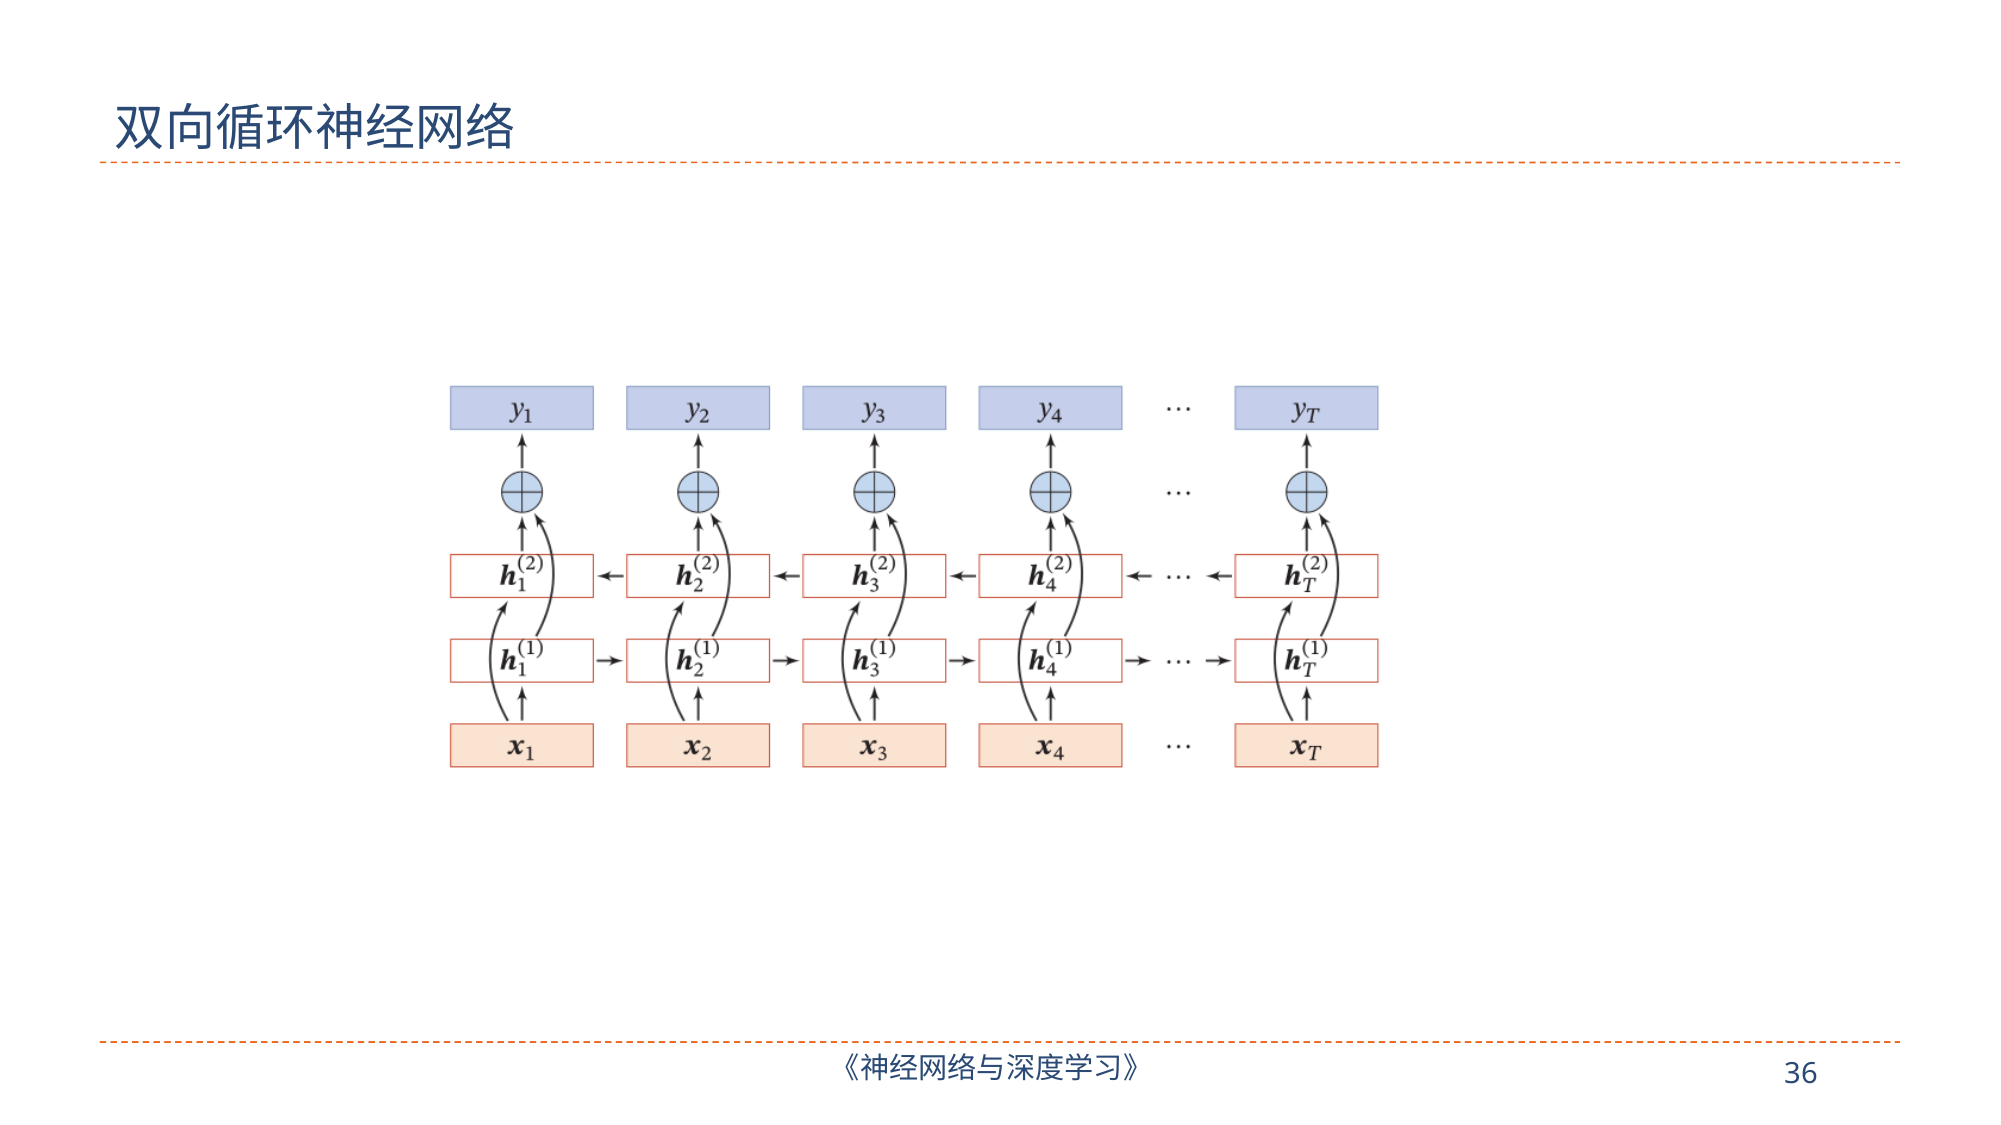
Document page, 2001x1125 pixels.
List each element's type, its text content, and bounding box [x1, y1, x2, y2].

title 双向循环神经网络 [99, 24, 1900, 164]
picture [424, 362, 1413, 783]
